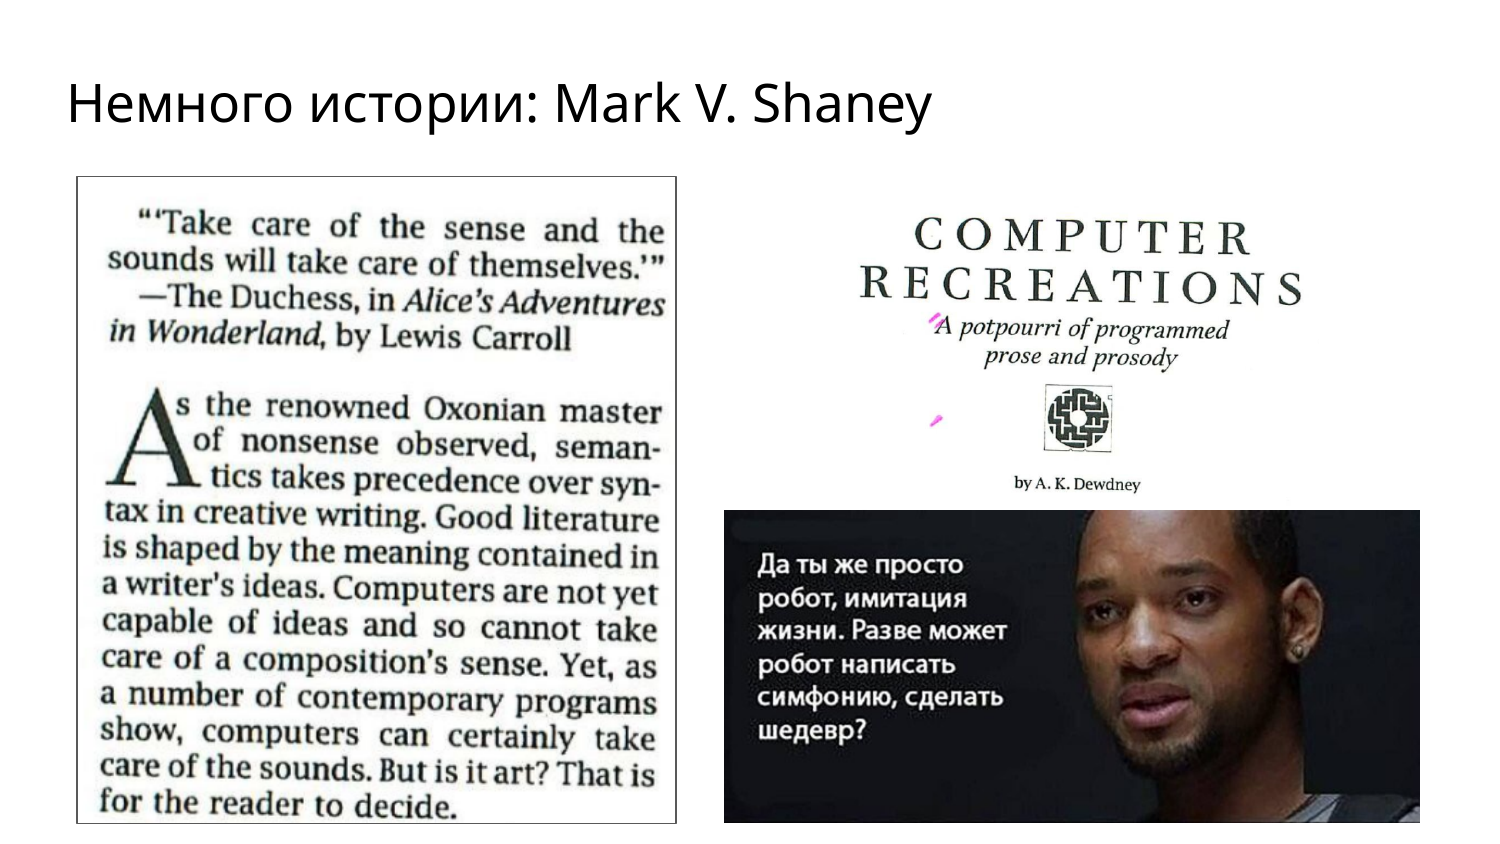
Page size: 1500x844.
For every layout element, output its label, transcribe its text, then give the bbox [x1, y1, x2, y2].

picture [724, 197, 1421, 824]
picture [77, 177, 676, 824]
title Немного истории: Mark V. Shaney [51, 54, 1449, 149]
